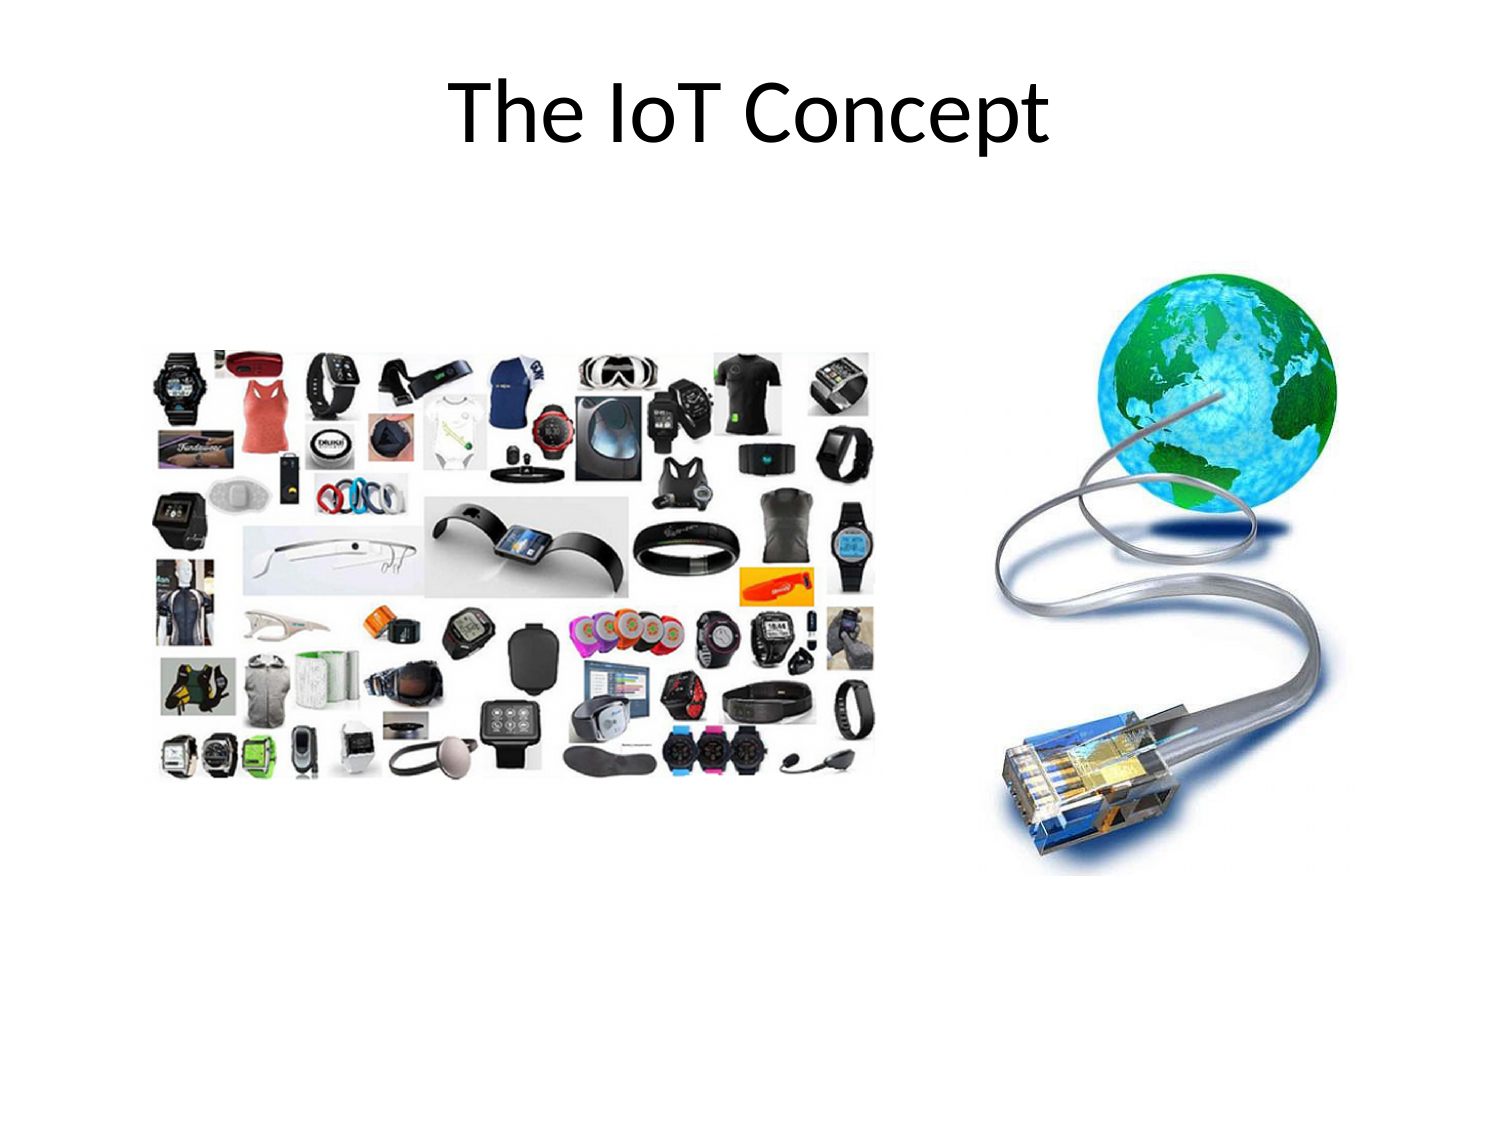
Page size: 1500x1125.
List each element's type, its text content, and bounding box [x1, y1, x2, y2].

picture [962, 261, 1372, 877]
title The IoT Concept [75, 24, 1425, 188]
picture [141, 329, 886, 786]
